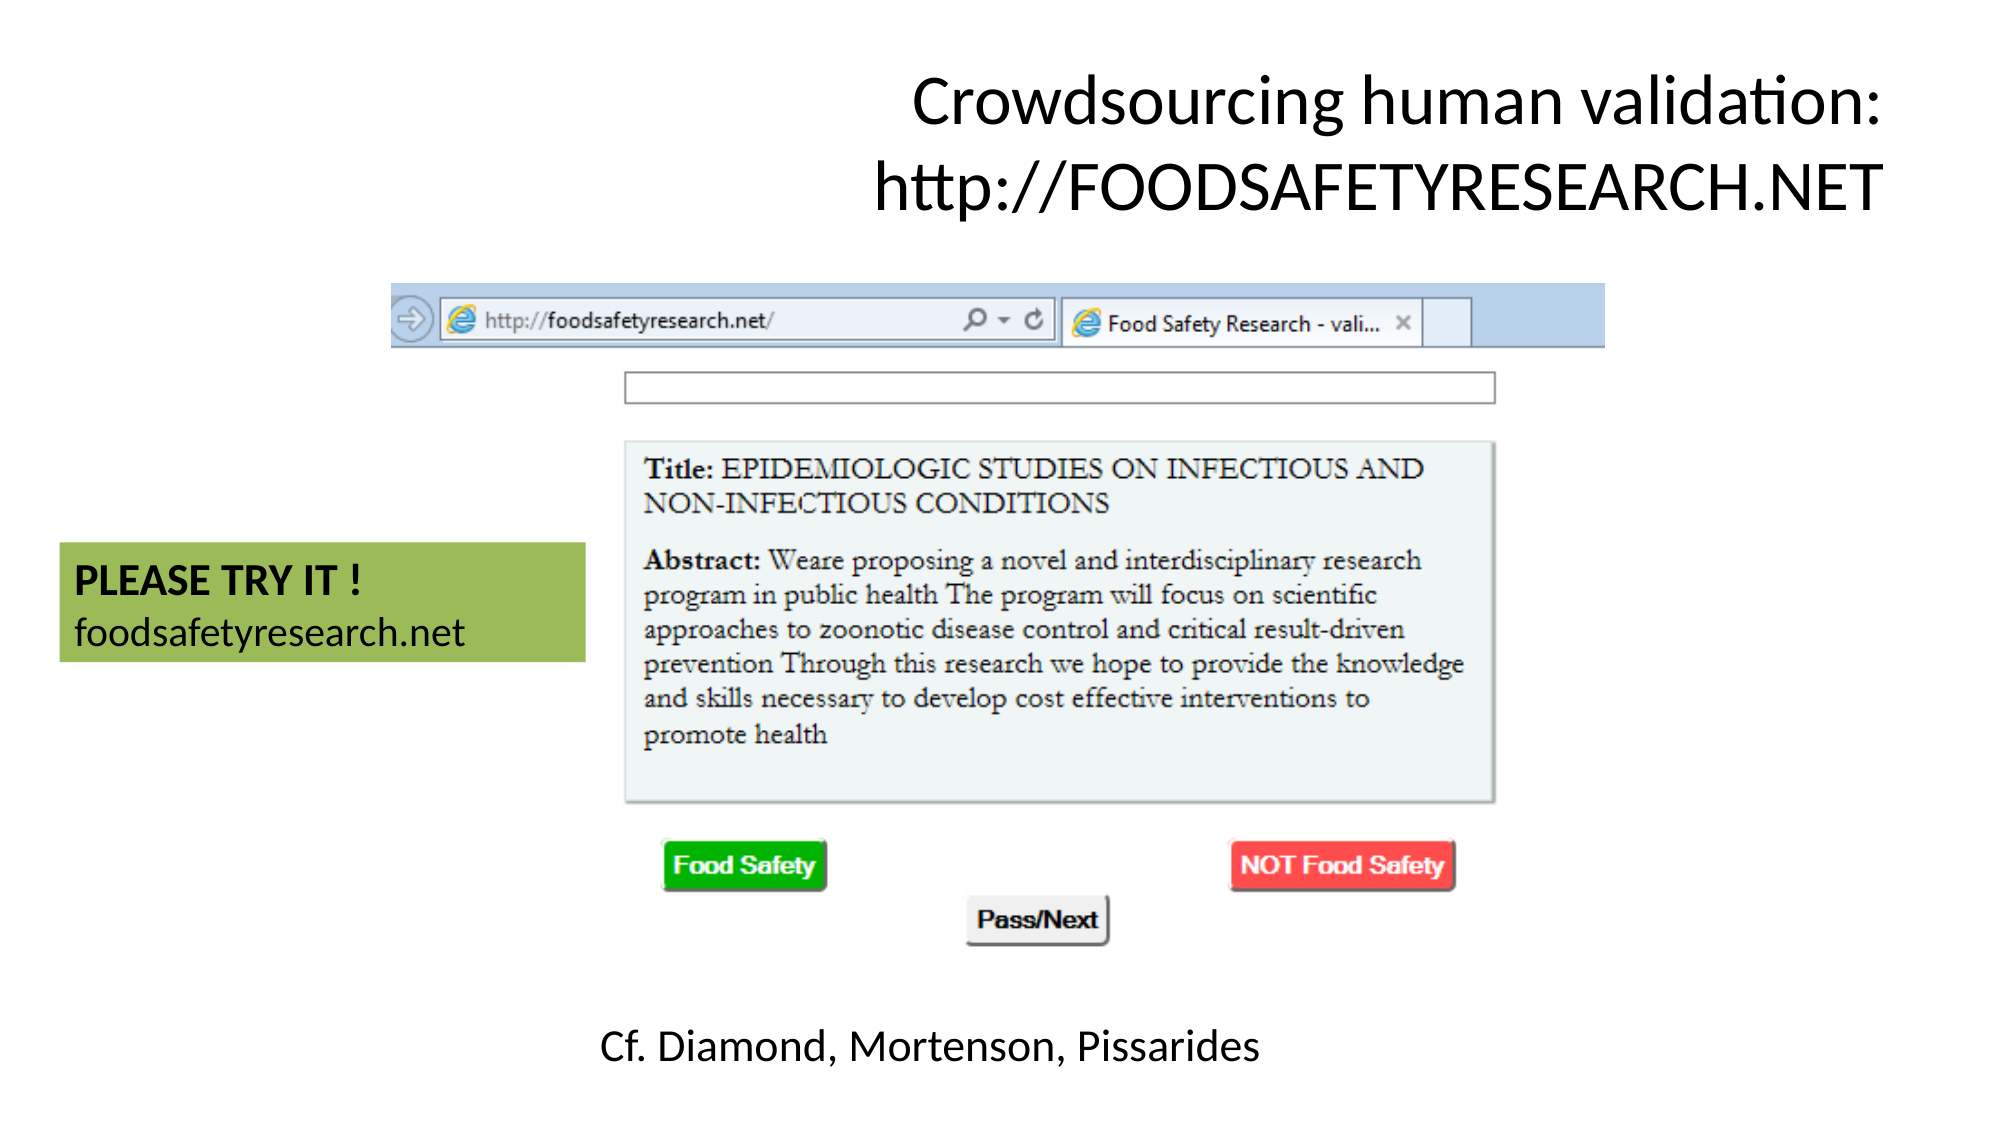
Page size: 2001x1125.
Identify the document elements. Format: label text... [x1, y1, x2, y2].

text_box Cf. Diamond, Mortenson, Pissarides [585, 1008, 1507, 1078]
text_box PLEASE TRY IT ! foodsafetyresearch.net [59, 542, 385, 663]
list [391, 283, 1605, 983]
title Crowdsourcing human validation: http://foodsafetyresearch.net [99, 45, 1900, 233]
